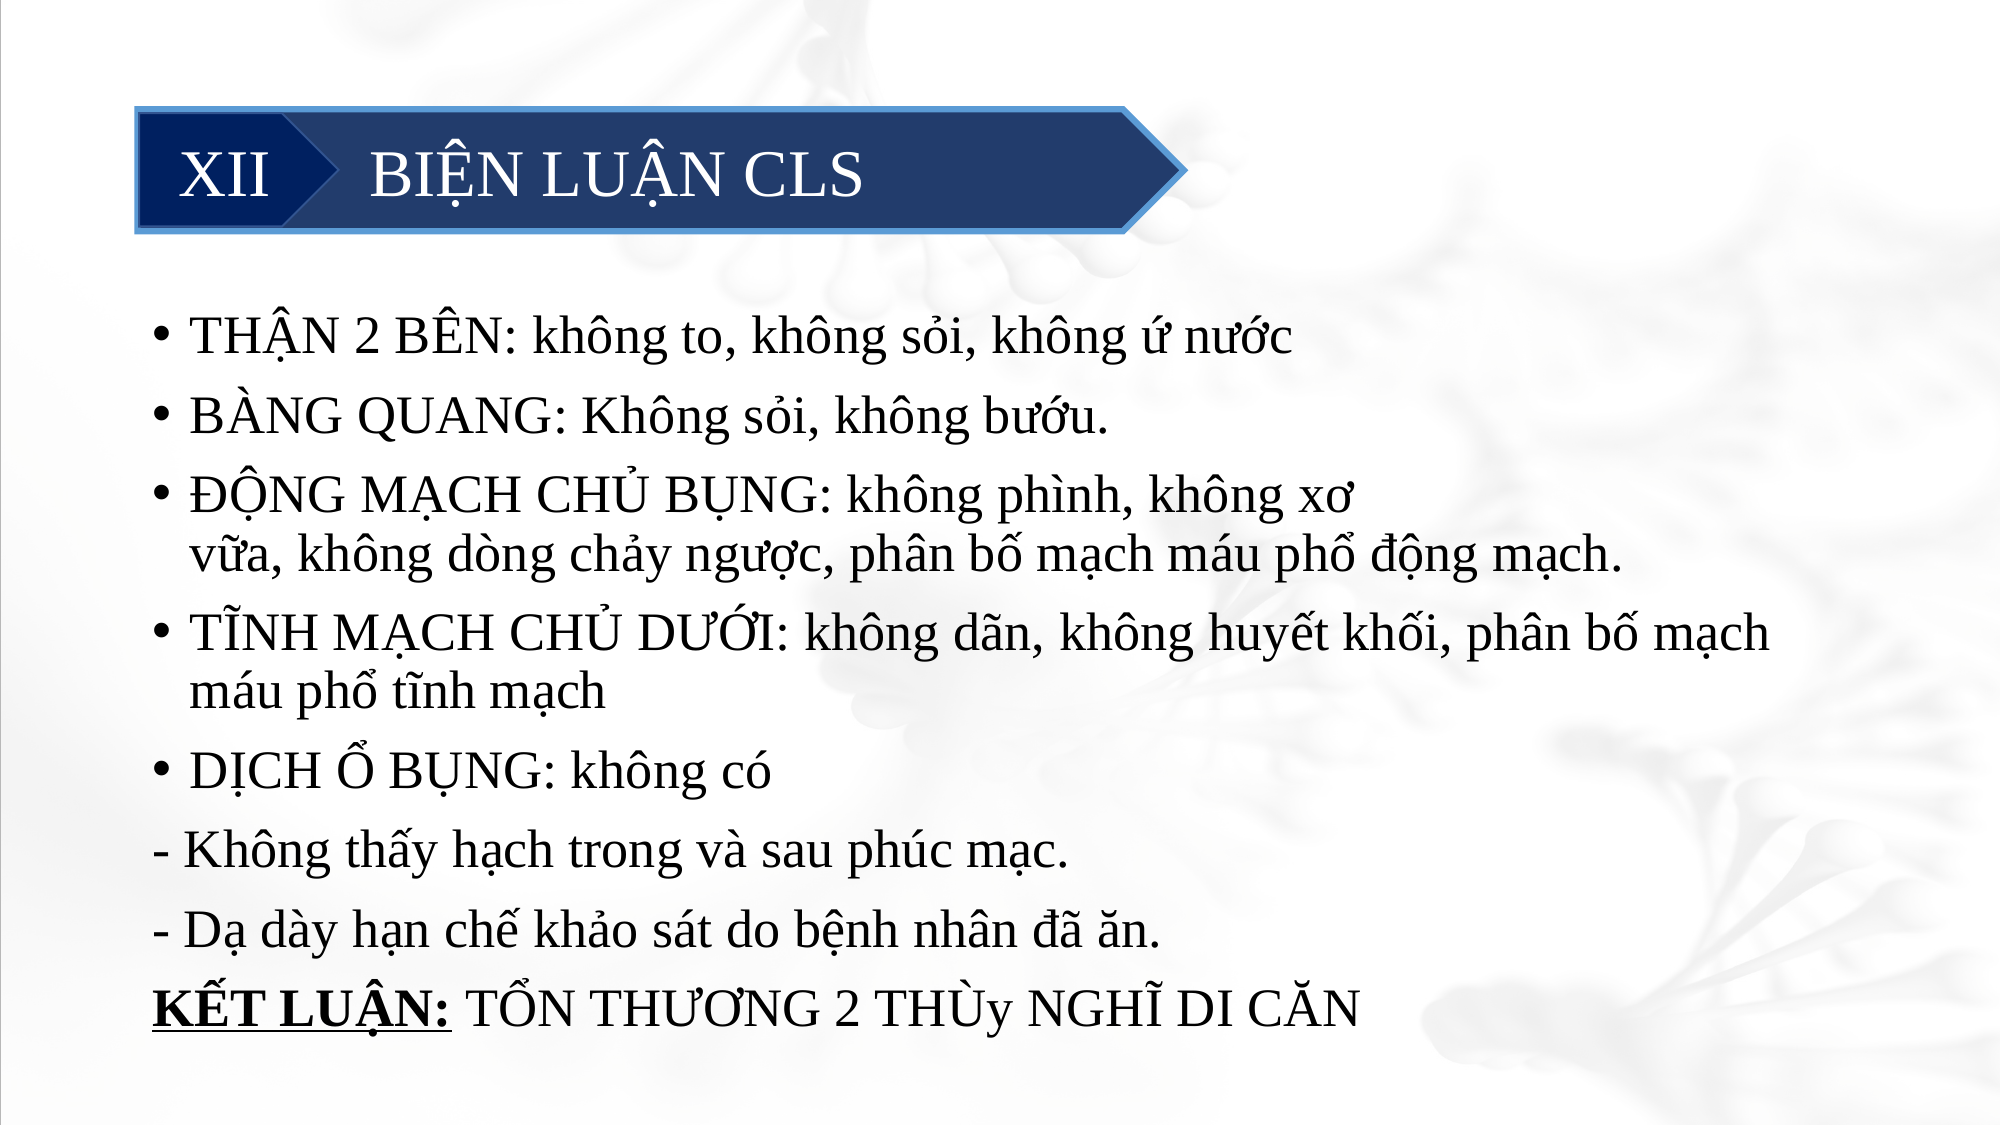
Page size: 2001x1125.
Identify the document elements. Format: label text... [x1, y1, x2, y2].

list THẬN 2 BÊN: không to, không sỏi, không ứ nước BÀNG QUANG: Không sỏi, không bướu. ĐỘNG MẠCH CHỦ BỤNG: không phình, không xơ vữa, không dòng chảy ngược, phân bố mạch máu phổ động mạch. TĨNH MẠCH CHỦ DƯỚI: không dãn, không huyết khối, phân bố mạch máu phổ tĩnh mạch DỊCH Ổ BỤNG: không có - Không thấy hạch trong và sau phúc mạc. - Dạ dày hạn chế khảo sát do bệnh nhân đã ăn. KẾT LUẬN: TỔN THƯƠNG 2 THÙy NGHĨ DI CĂN [137, 299, 1863, 1050]
text_box XII [138, 112, 341, 228]
text_box BIỆN LUẬN CLS [136, 108, 1186, 233]
